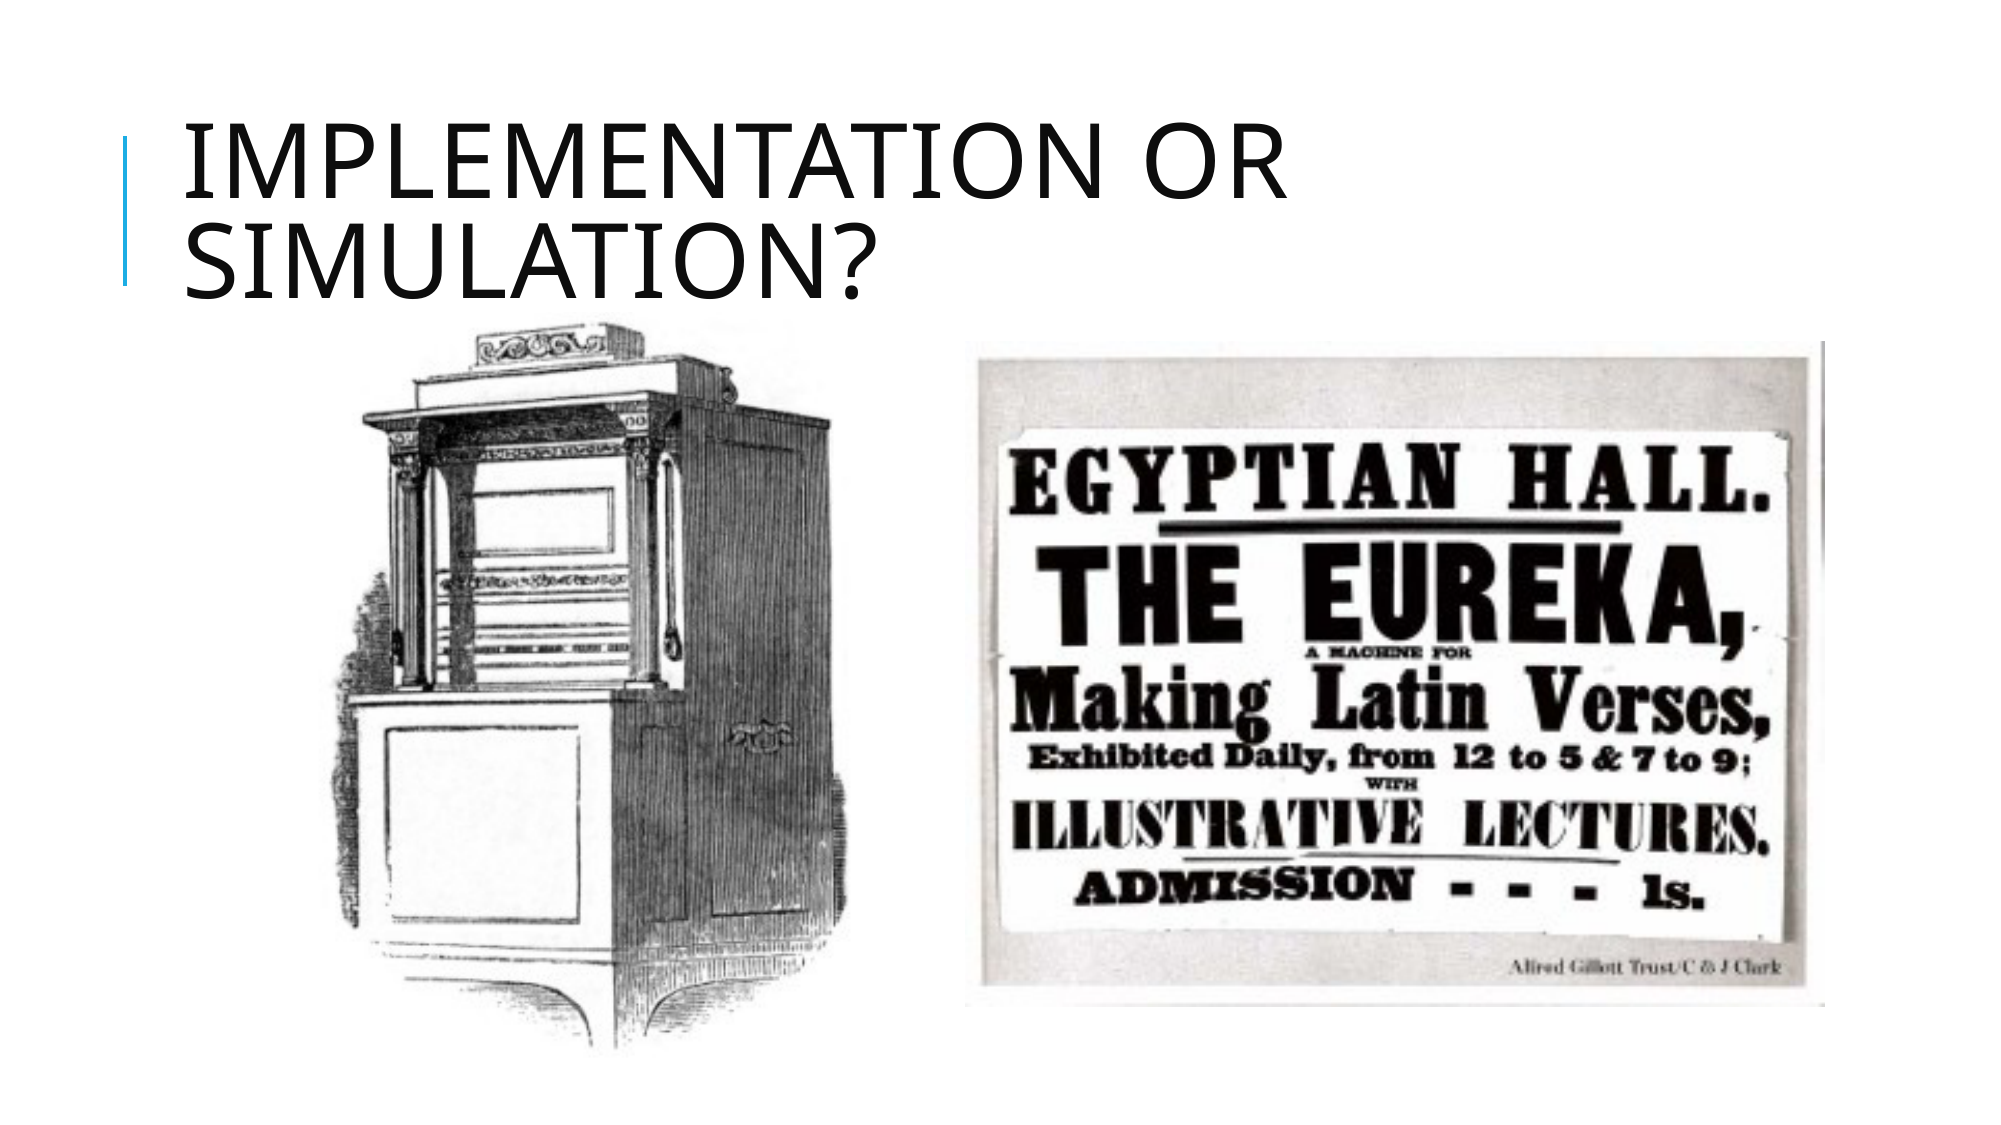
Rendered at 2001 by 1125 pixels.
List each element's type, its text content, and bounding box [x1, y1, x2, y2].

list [964, 341, 1826, 1008]
picture [303, 312, 863, 1062]
title Implementation or Simulation? [168, 96, 1763, 342]
